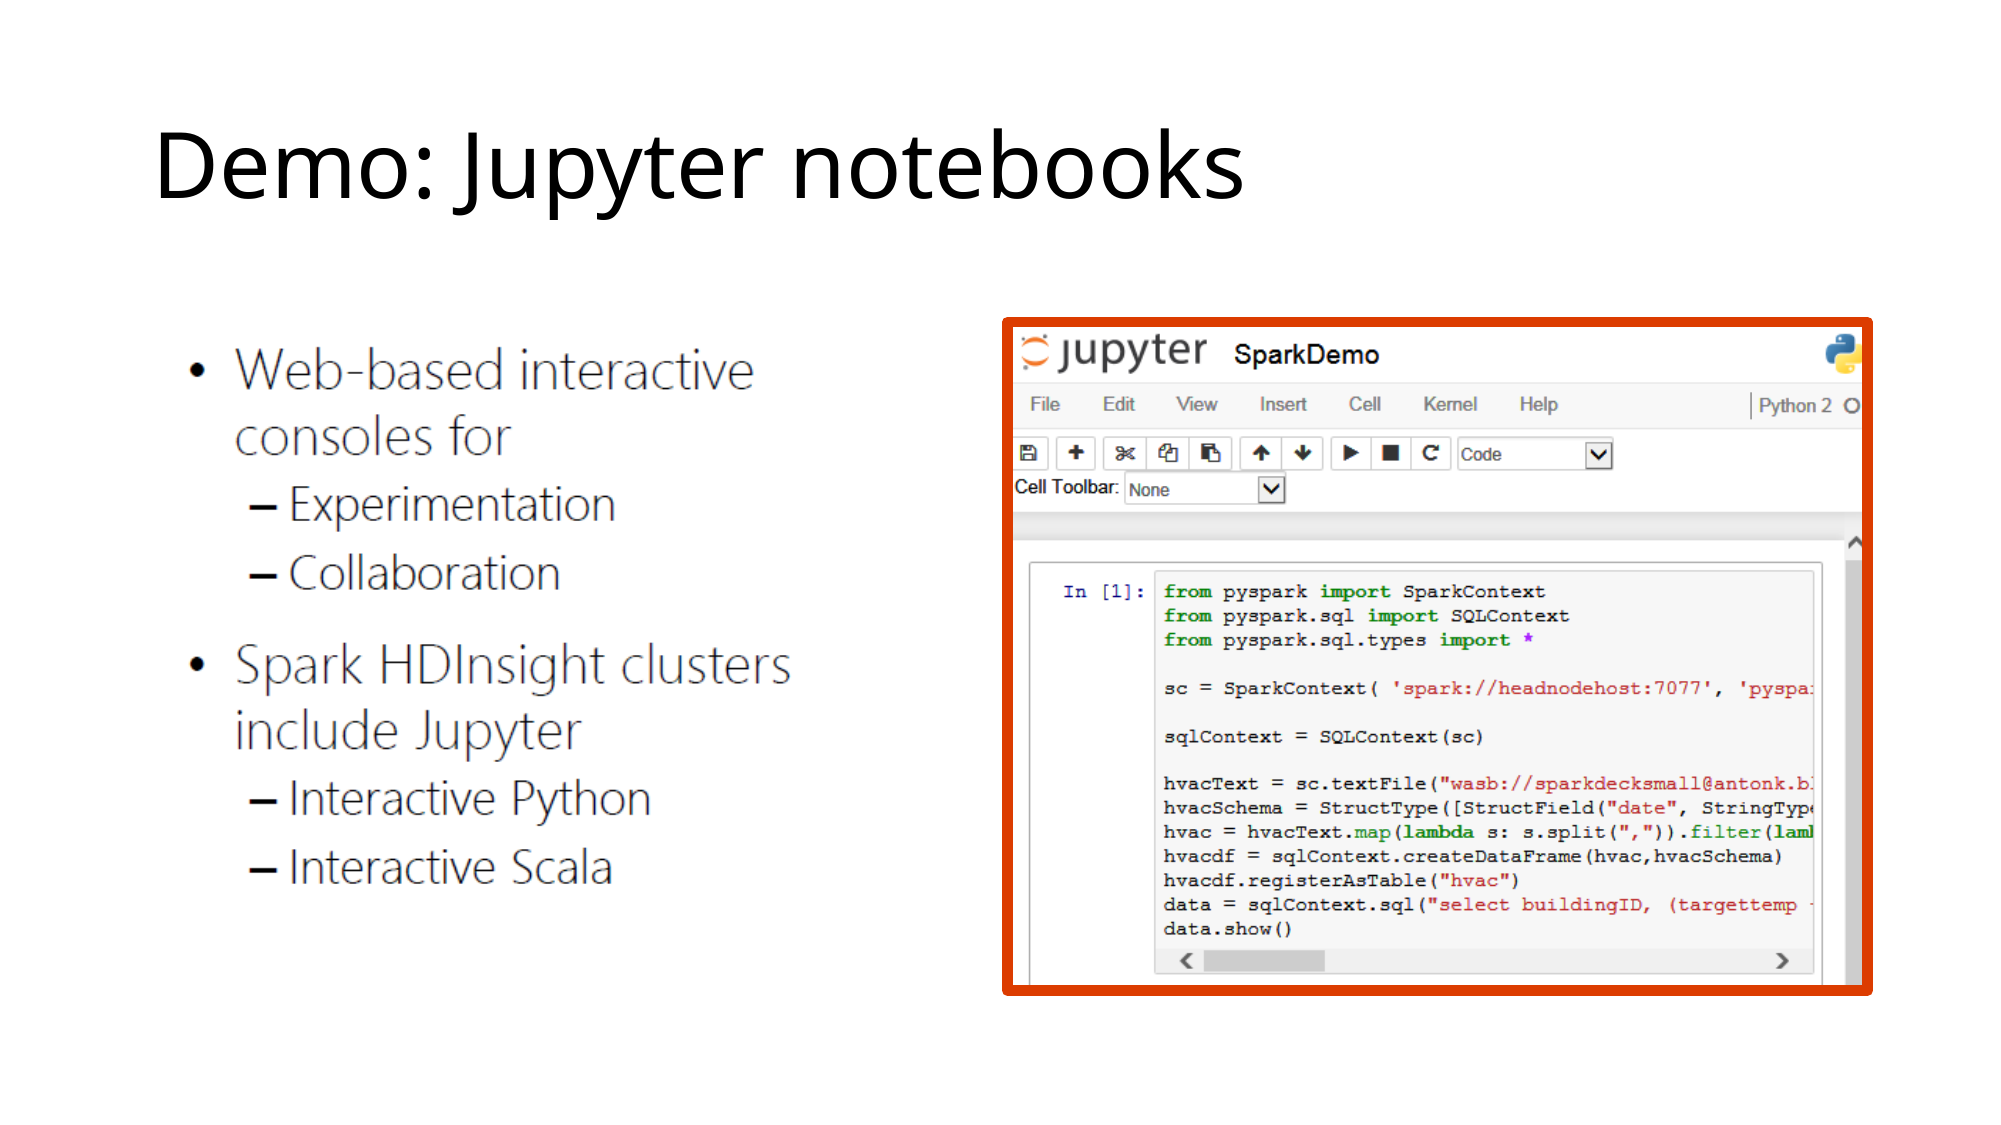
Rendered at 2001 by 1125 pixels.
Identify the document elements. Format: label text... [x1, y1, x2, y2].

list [1012, 327, 1863, 986]
picture [175, 327, 813, 1017]
title Demo: Jupyter notebooks [137, 59, 1863, 278]
